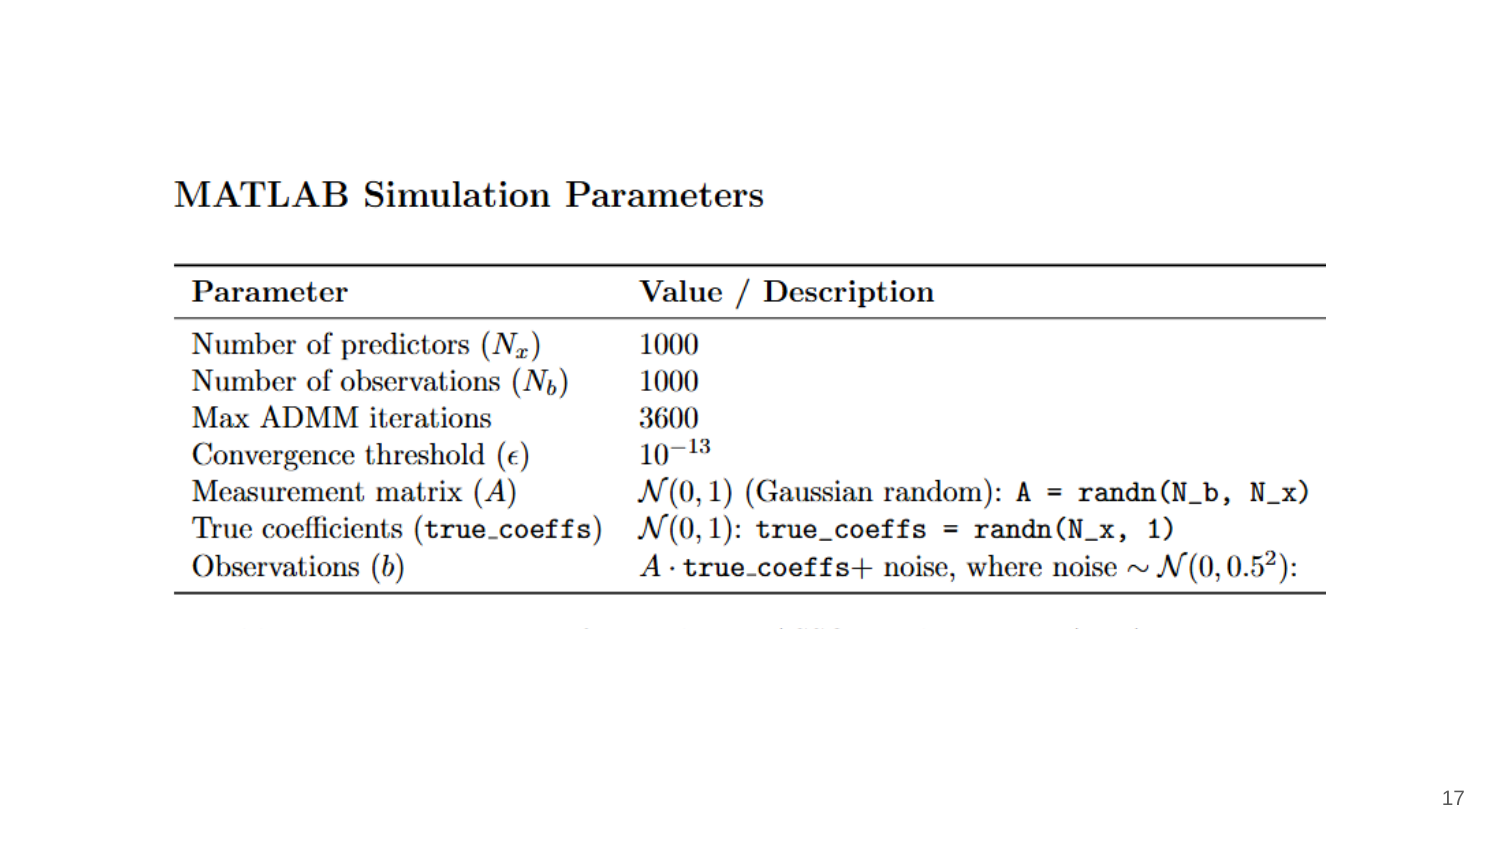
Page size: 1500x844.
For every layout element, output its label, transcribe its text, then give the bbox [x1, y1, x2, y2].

picture [173, 173, 1327, 629]
slide_number 17 [1389, 764, 1480, 830]
